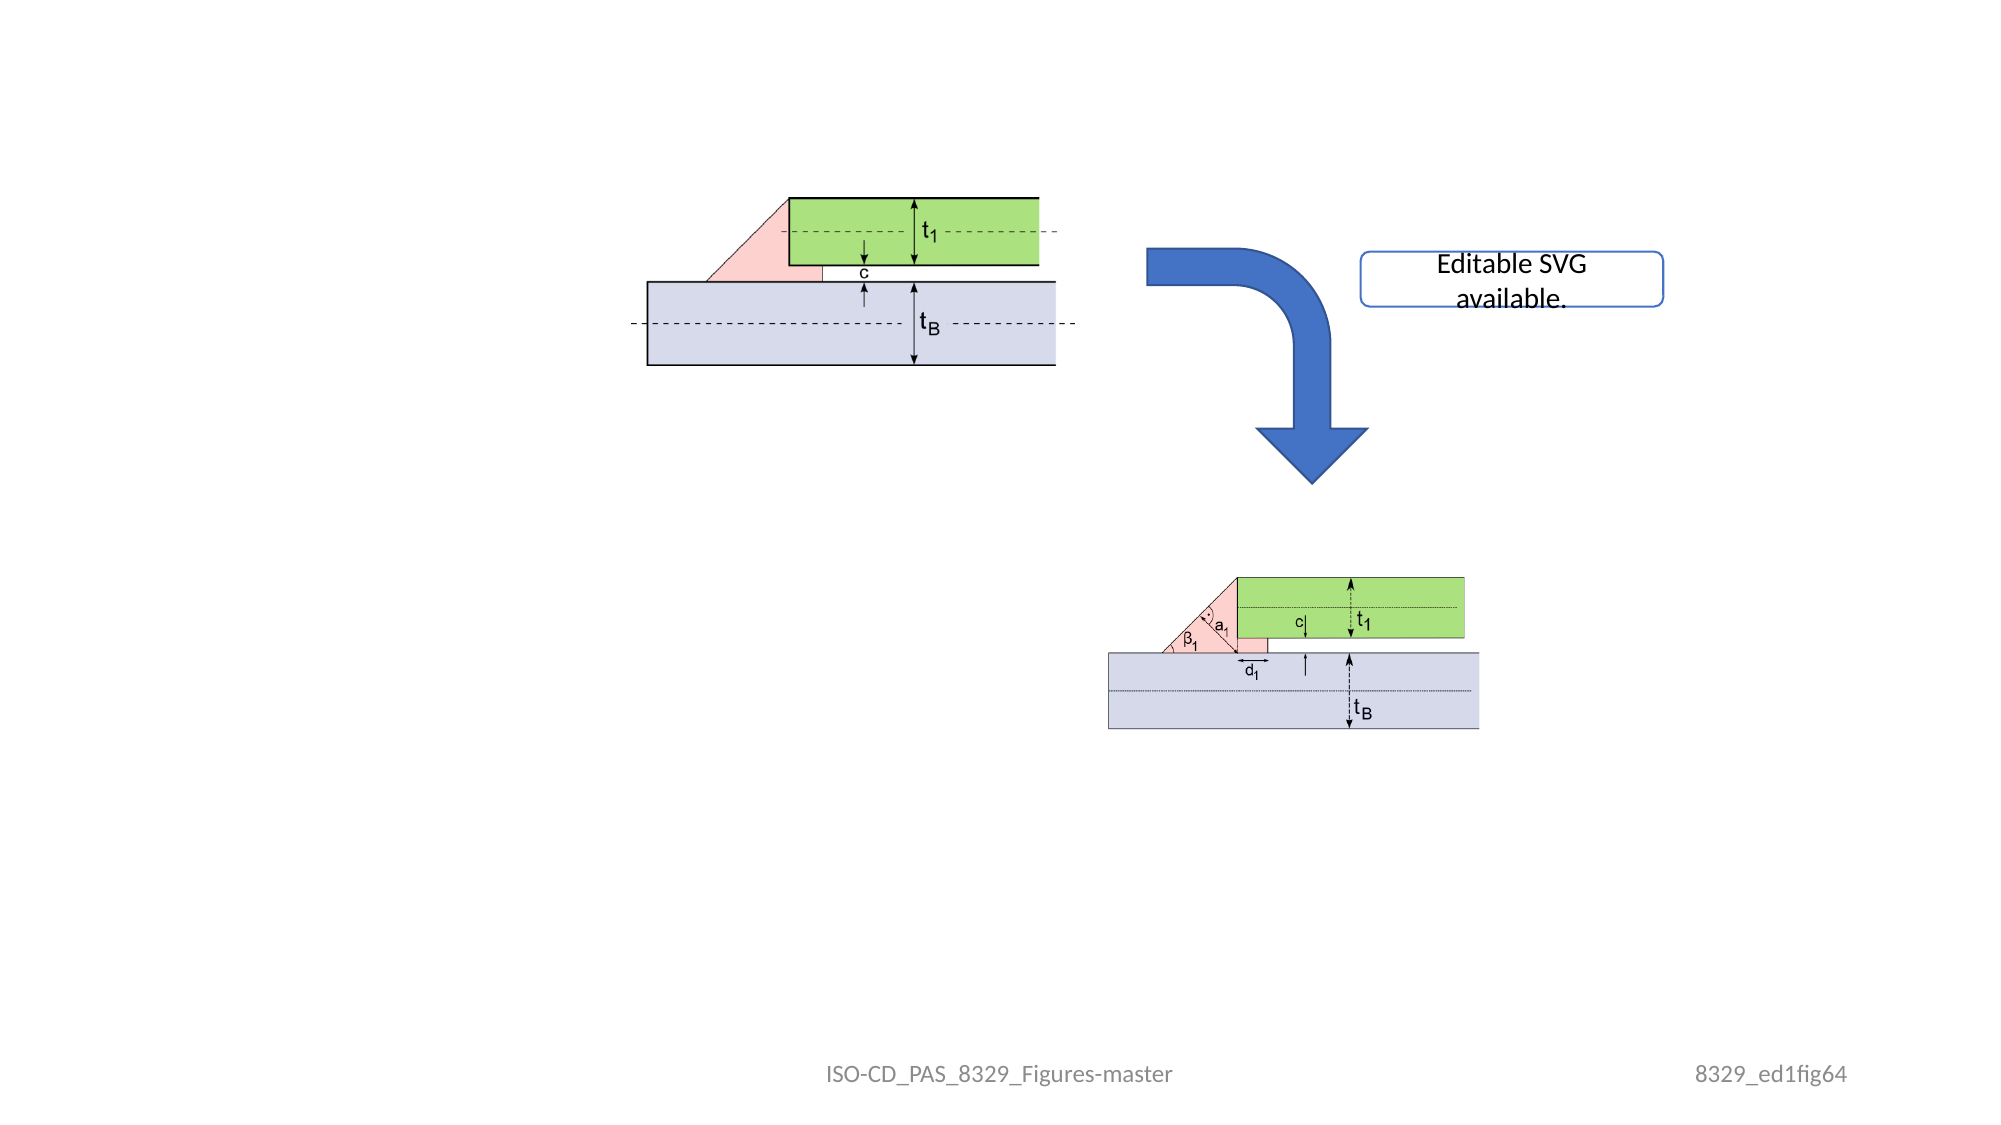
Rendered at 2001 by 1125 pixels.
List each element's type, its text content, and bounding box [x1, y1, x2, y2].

footer ISO-CD_PAS_8329_Figures-master [662, 1042, 1338, 1103]
picture [630, 197, 1075, 367]
slide_number 8329_ed1fig64 [1412, 1042, 1863, 1103]
picture [1045, 439, 1512, 780]
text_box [1147, 248, 1665, 484]
